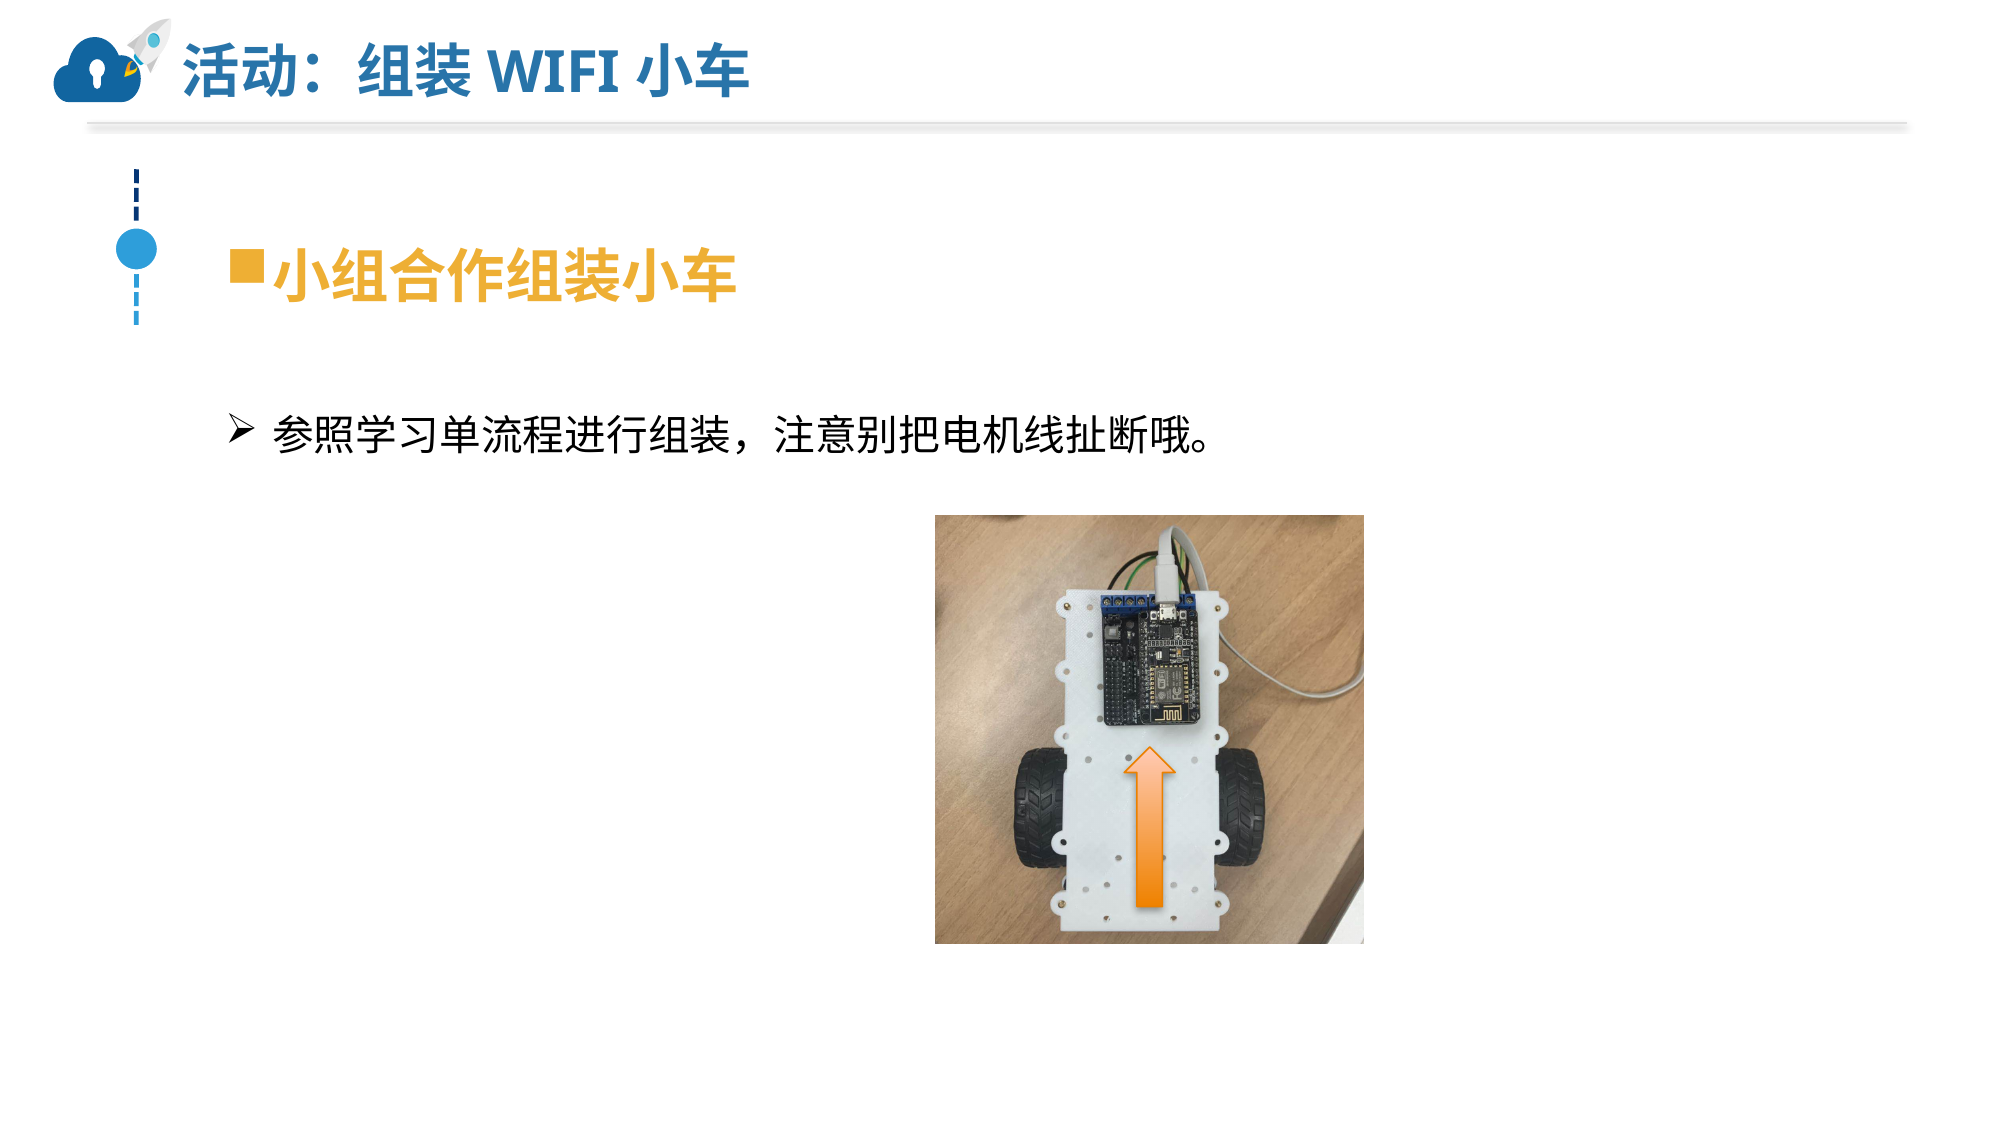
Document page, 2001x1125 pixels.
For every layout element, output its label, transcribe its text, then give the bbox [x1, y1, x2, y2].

title 活动：组装WIFI小车 [181, 29, 1516, 108]
picture [113, 7, 182, 91]
text_box 小组合作组装小车 参照学习单流程进行组装，注意别把电机线扯断哦。 [210, 196, 1691, 467]
picture [935, 514, 1365, 944]
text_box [113, 168, 160, 329]
